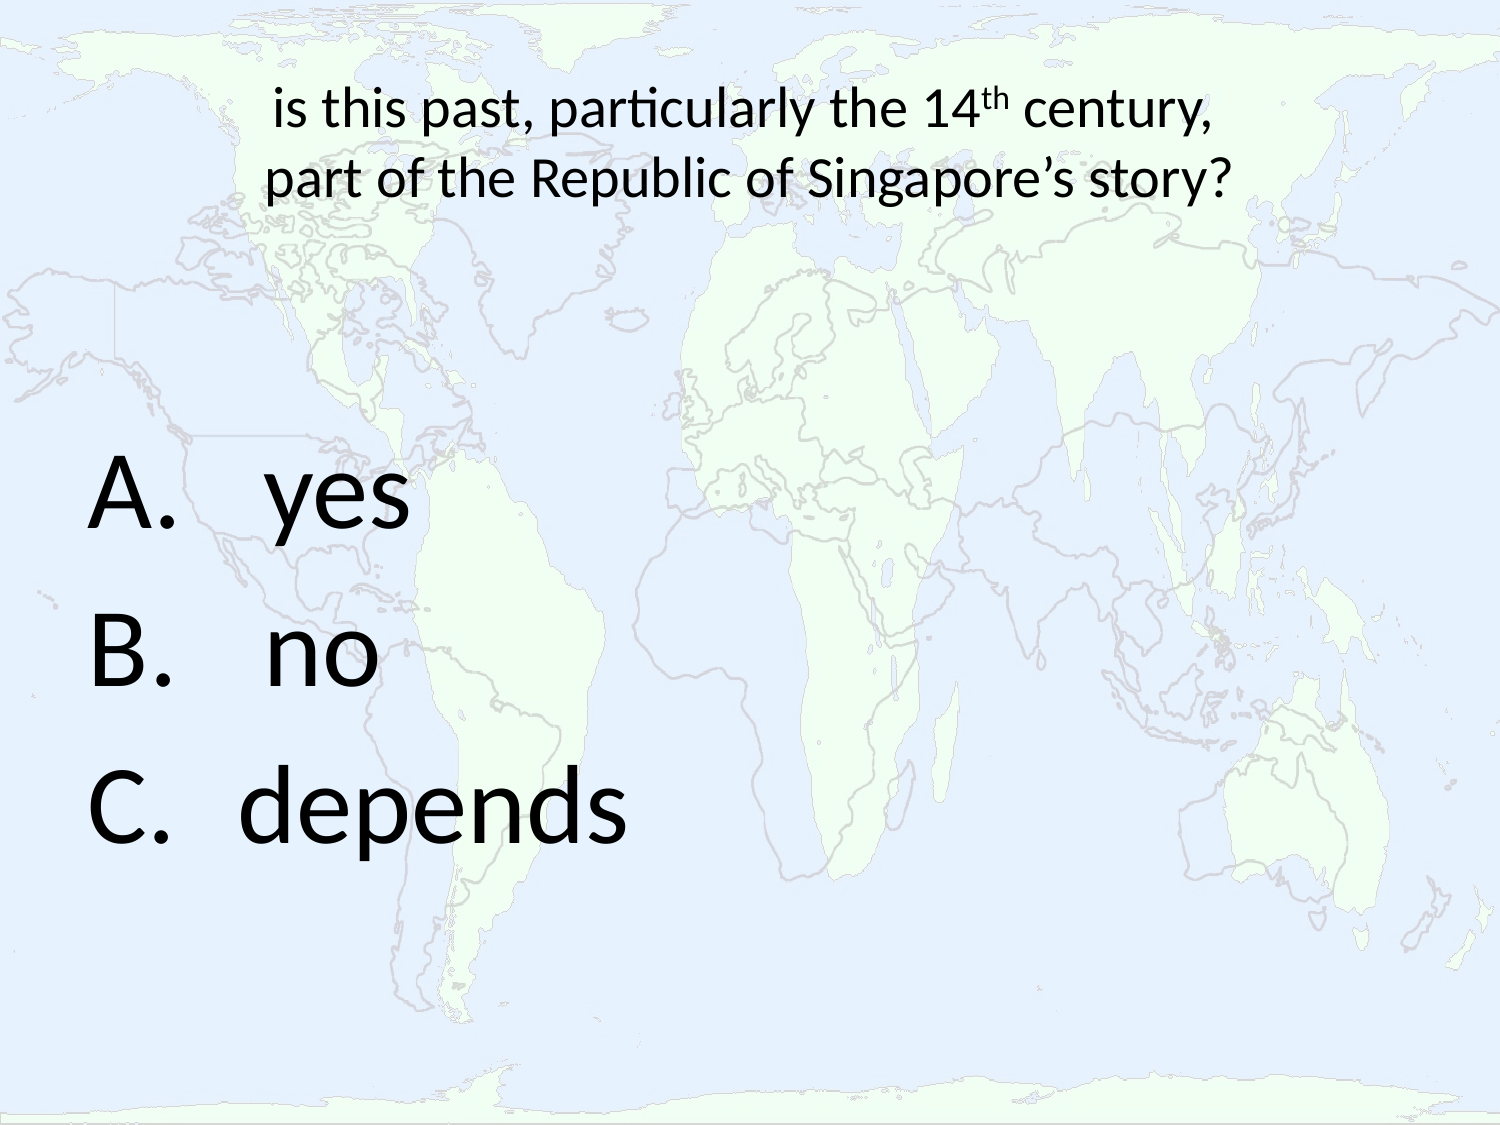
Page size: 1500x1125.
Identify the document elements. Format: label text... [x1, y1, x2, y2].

title is this past, particularly the 14th century, part of the Republic of Singapore’s story? [75, 45, 1425, 233]
list yes no depends [72, 408, 748, 1125]
